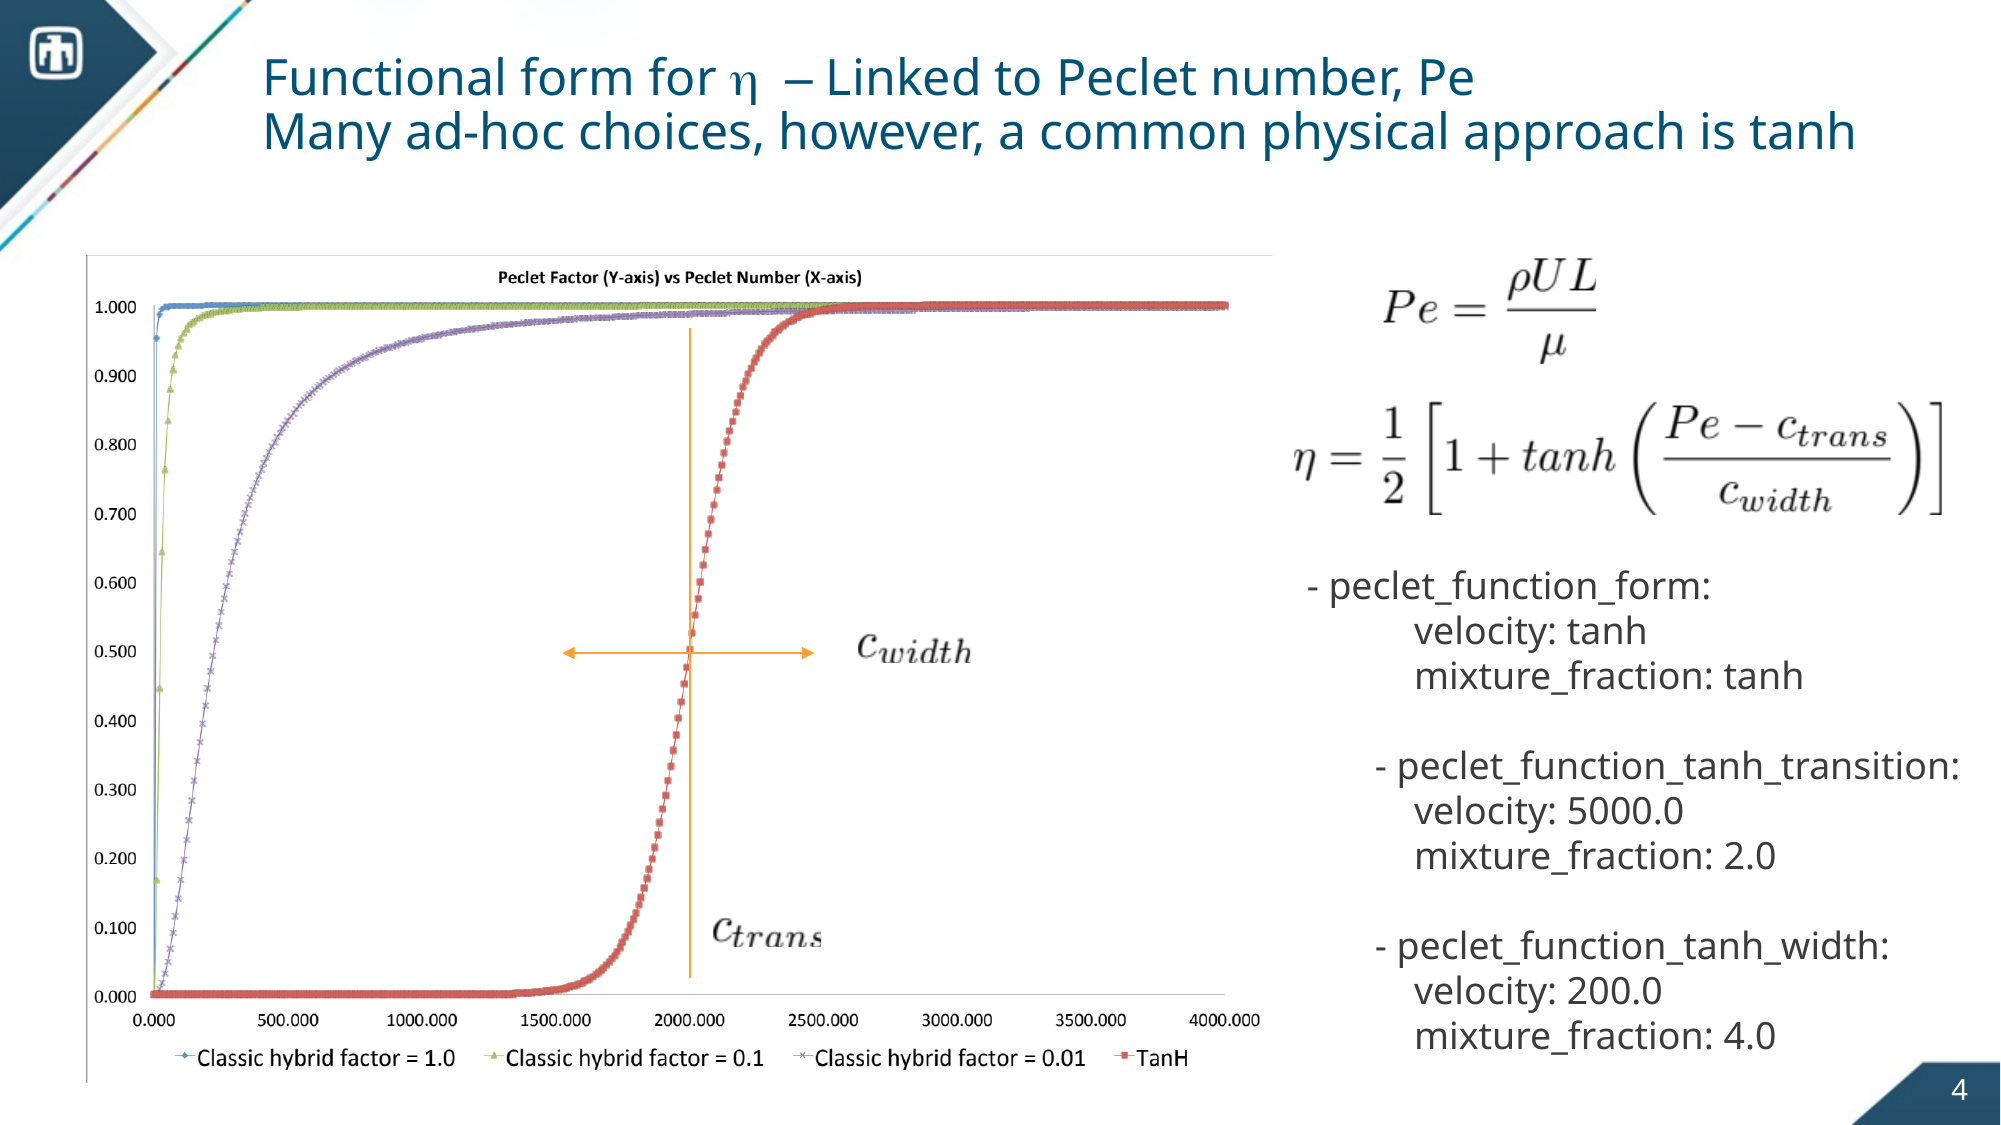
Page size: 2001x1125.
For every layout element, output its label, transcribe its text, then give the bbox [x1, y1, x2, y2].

slide_number 4 [1919, 1061, 2000, 1122]
text_box - peclet_function_form: velocity: tanh mixture_fraction: tanh - peclet_function_tanh_transition: velocity: 5000.0 mixture_fraction: 2.0 - peclet_function_tanh_width: velocity: 200.0 mixture_fraction: 4.0 [1282, 554, 1983, 1065]
title Functional form for h – Linked to Peclet number, Pe Many ad-hoc choices, however, a common physical approach is tanh [262, 42, 1919, 170]
picture [0, 0, 2001, 1125]
